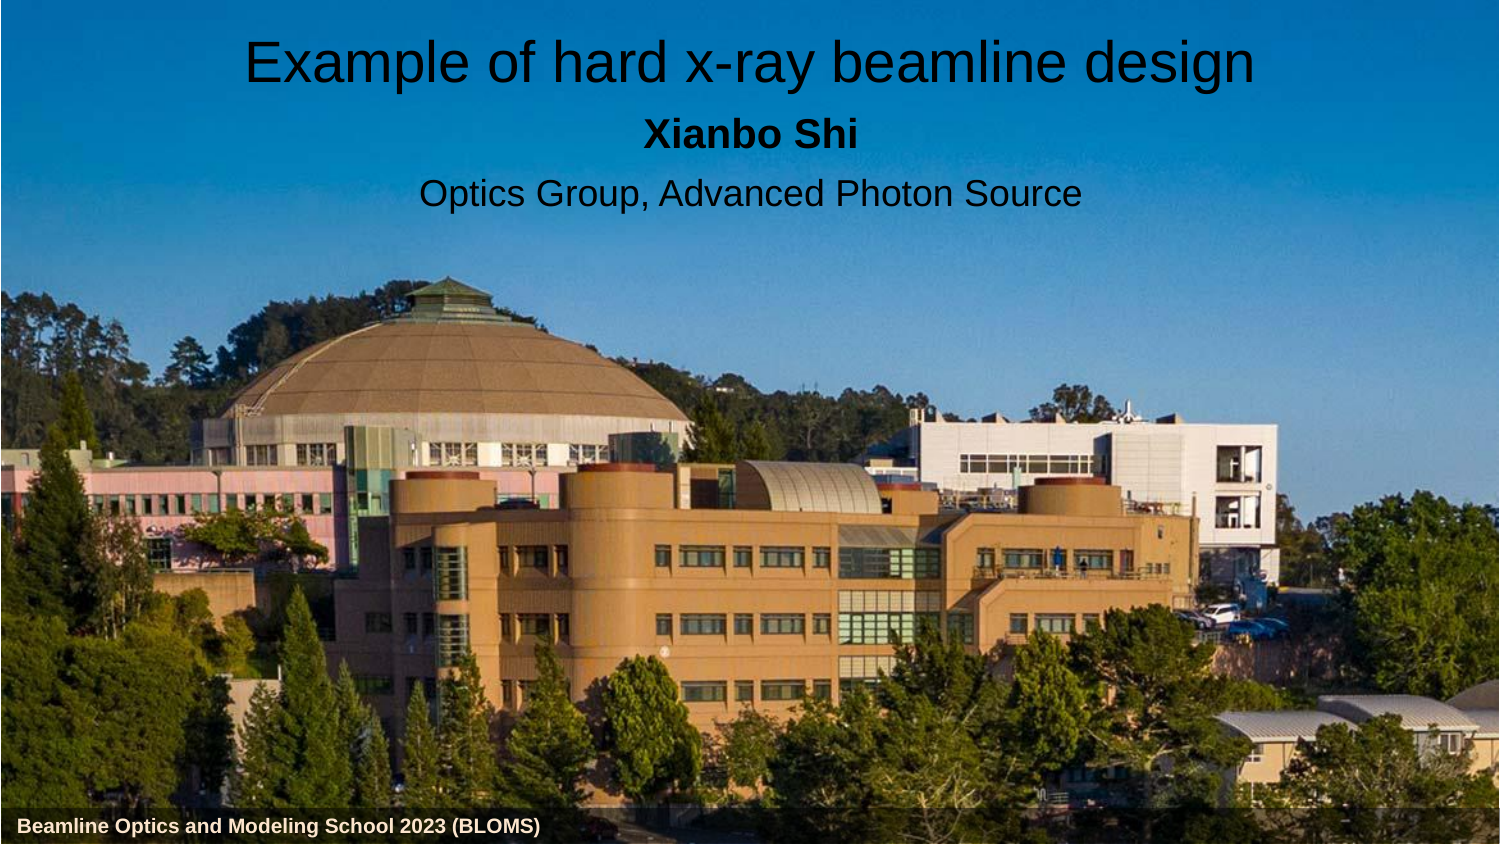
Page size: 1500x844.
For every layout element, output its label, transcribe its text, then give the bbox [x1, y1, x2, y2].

picture [1, 190, 1499, 844]
subtitle Xianbo Shi Optics Group, Advanced Photon Source [2, 91, 1500, 253]
title Example of hard x-ray beamline design [13, 9, 1489, 91]
picture [1, 0, 1499, 119]
